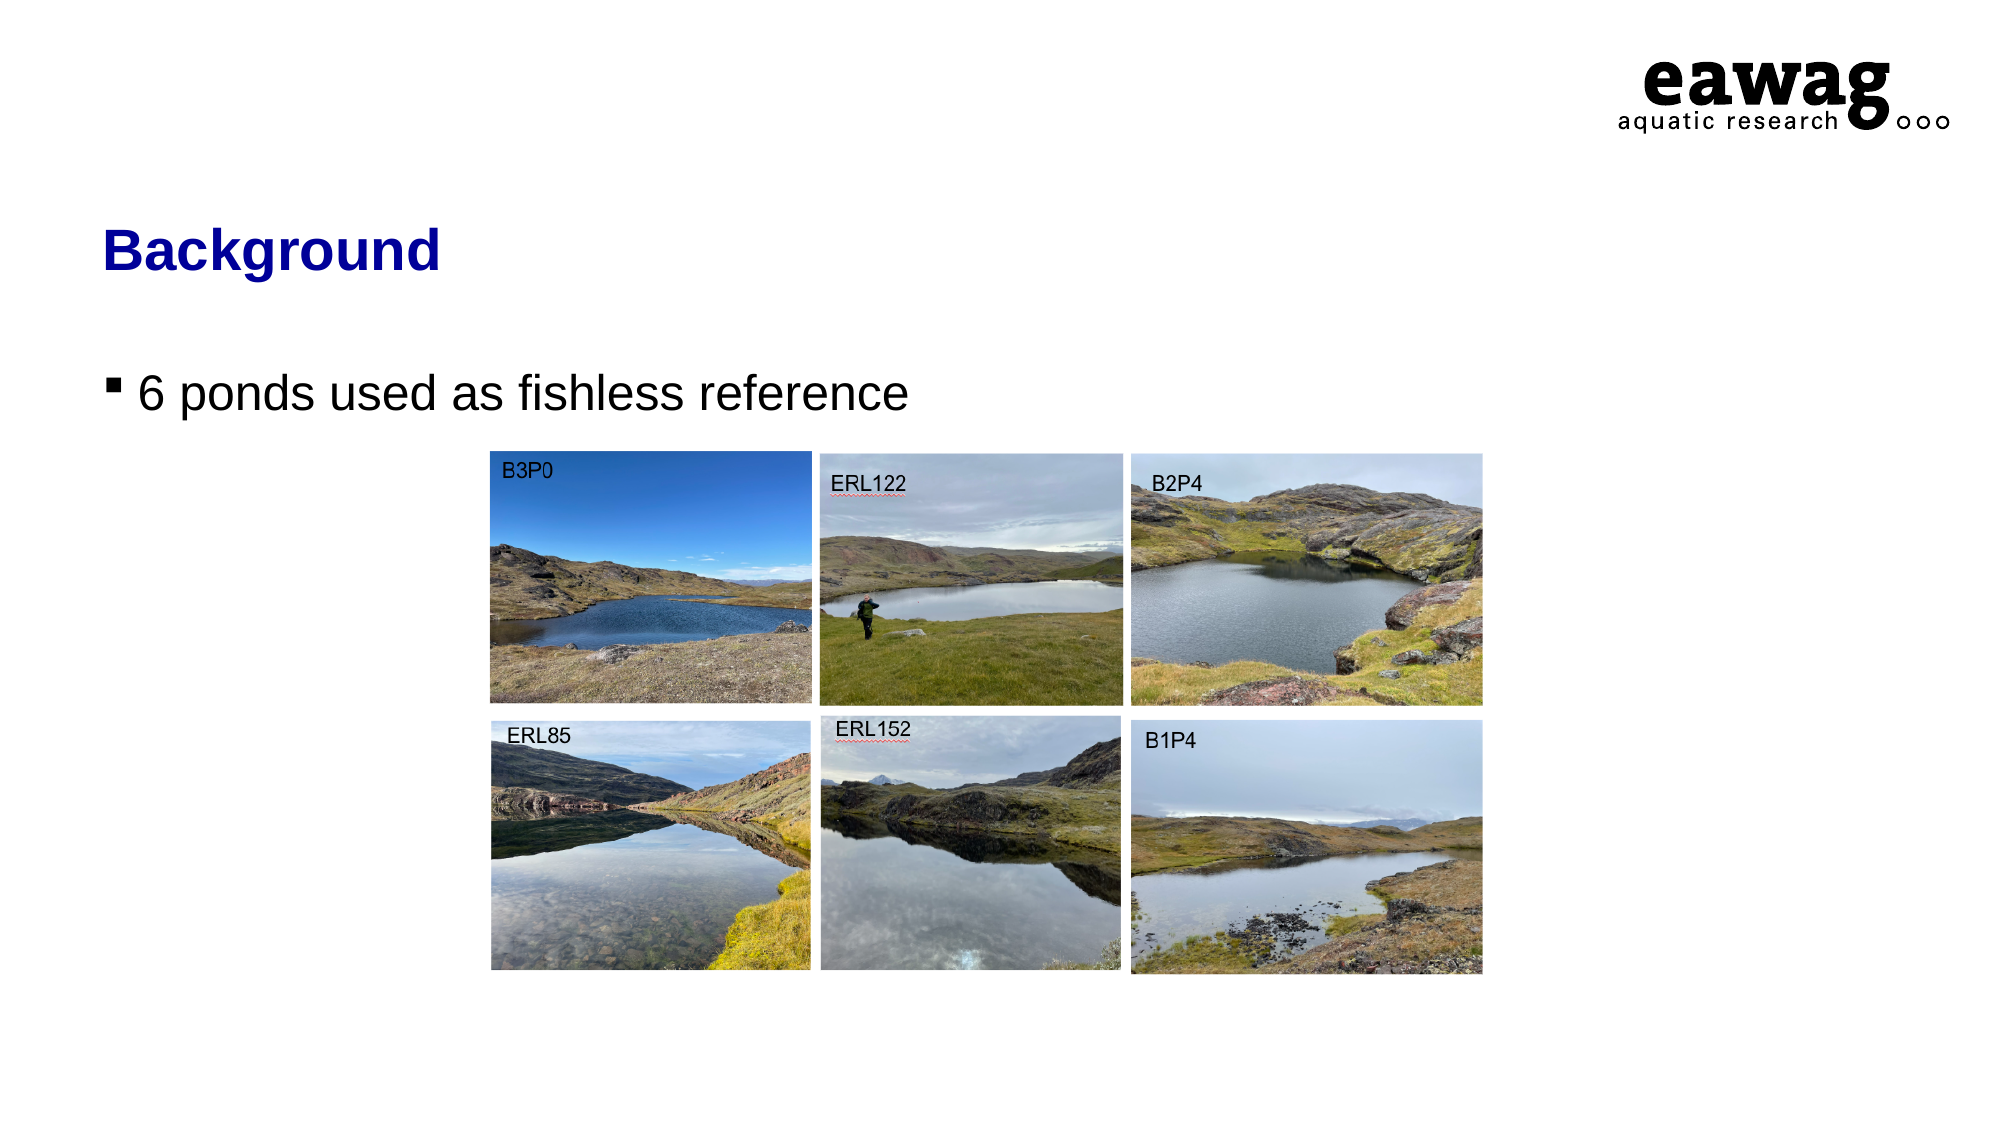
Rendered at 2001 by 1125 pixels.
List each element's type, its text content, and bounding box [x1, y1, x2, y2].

list 6 ponds used as fishless reference [102, 367, 1945, 988]
picture [484, 432, 1516, 1007]
title Background [102, 220, 1945, 285]
